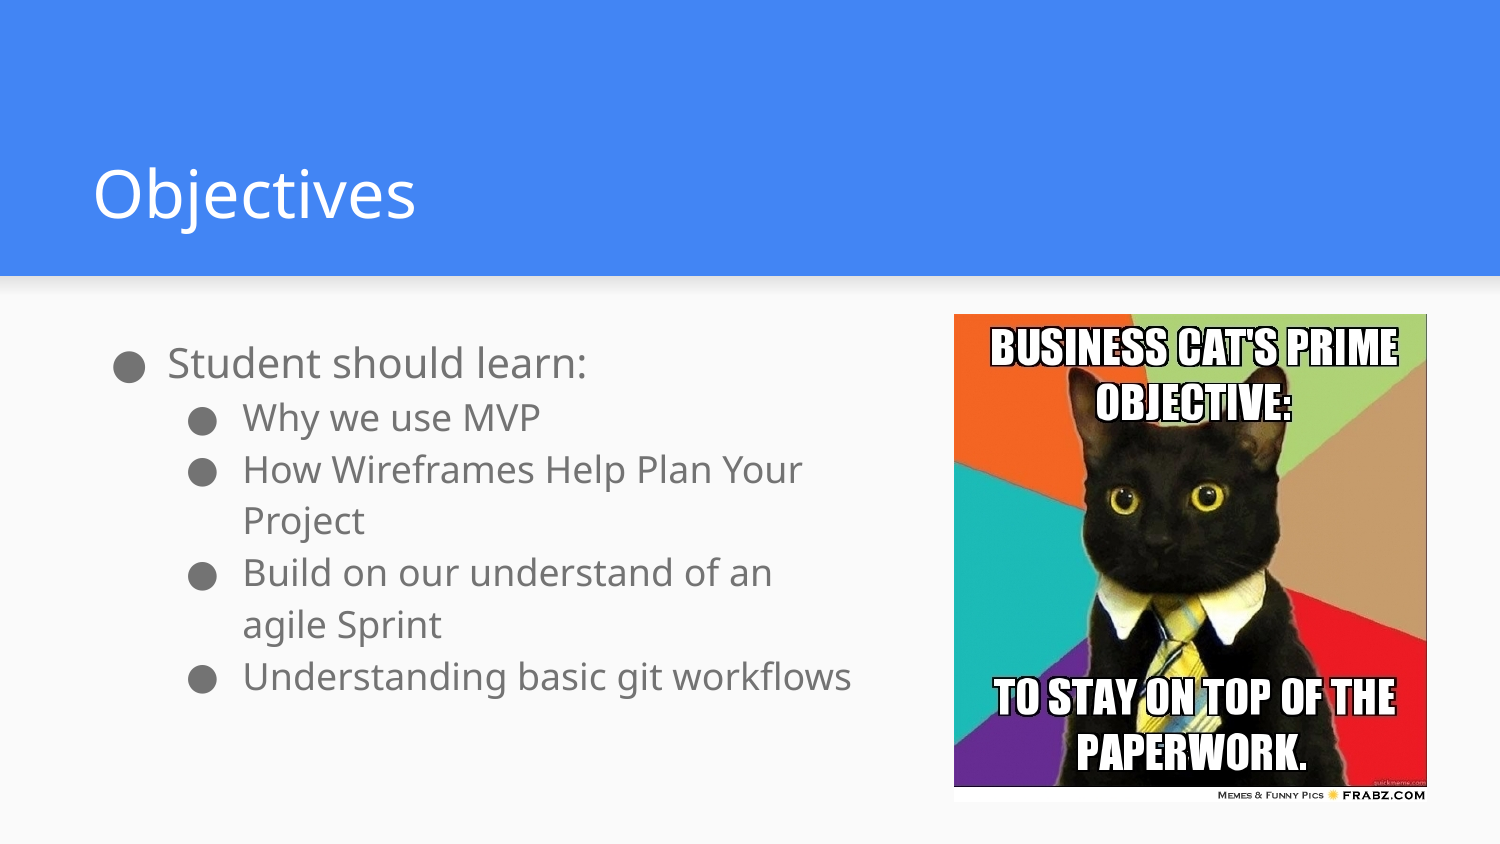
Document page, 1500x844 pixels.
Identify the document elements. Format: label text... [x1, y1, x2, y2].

picture [954, 314, 1427, 802]
list Student should learn: Why we use MVP How Wireframes Help Plan Your Project Build on our understand of an agile Sprint Understanding basic git workflows [77, 314, 875, 760]
title Objectives [77, 121, 1427, 248]
